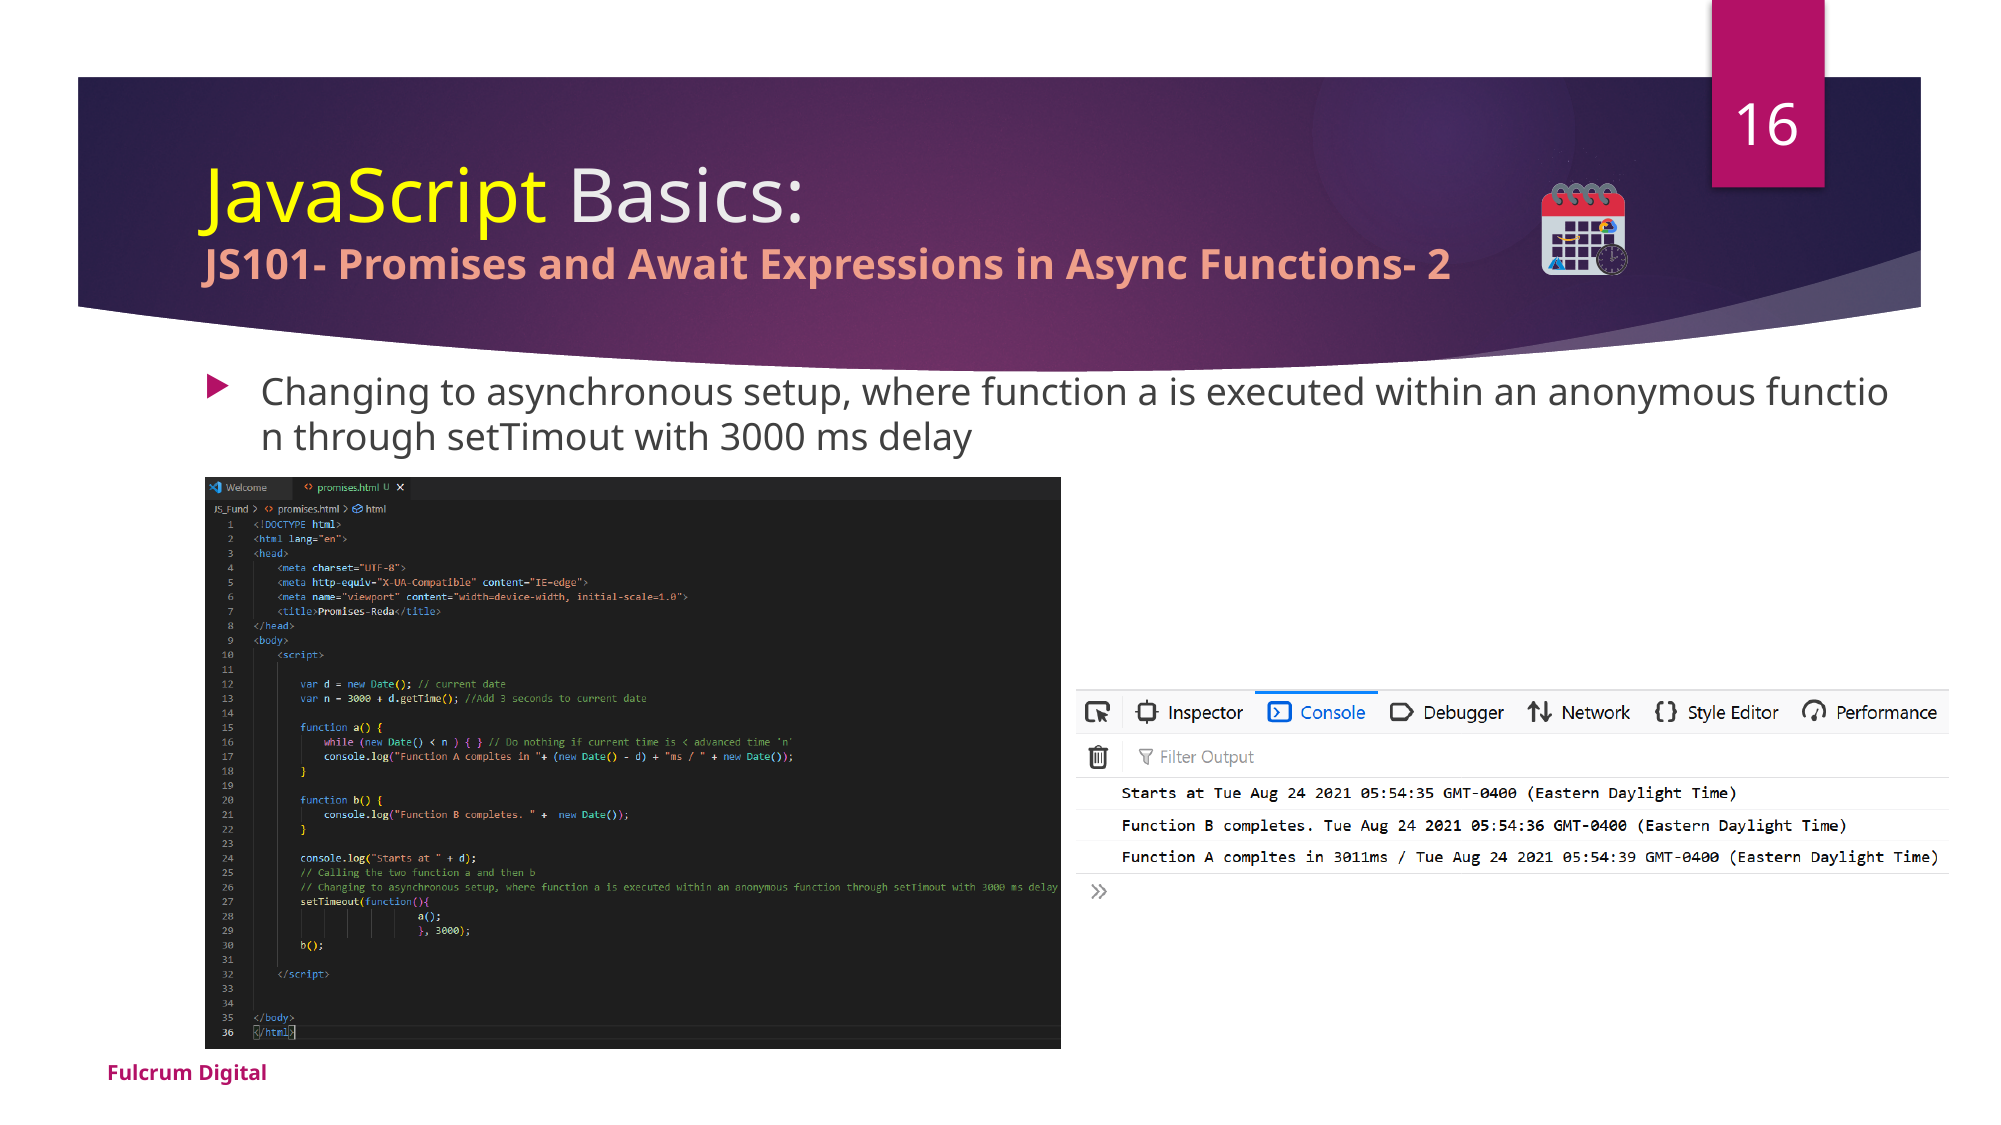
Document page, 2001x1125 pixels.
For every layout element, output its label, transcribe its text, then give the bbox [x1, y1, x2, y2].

title JavaScript Basics: JS101- Promises and Await Expressions in Async Functions- 2 [189, 159, 1506, 276]
slide_number 16 [1698, 48, 1836, 175]
list Changing to asynchronous setup, where function a is executed within an anonymous function through setTimout with 3000 ms delay [189, 360, 1927, 1076]
picture [205, 477, 1062, 1049]
footer Fulcrum Digital [92, 1048, 726, 1099]
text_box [1512, 140, 1663, 276]
picture [1076, 687, 1949, 914]
